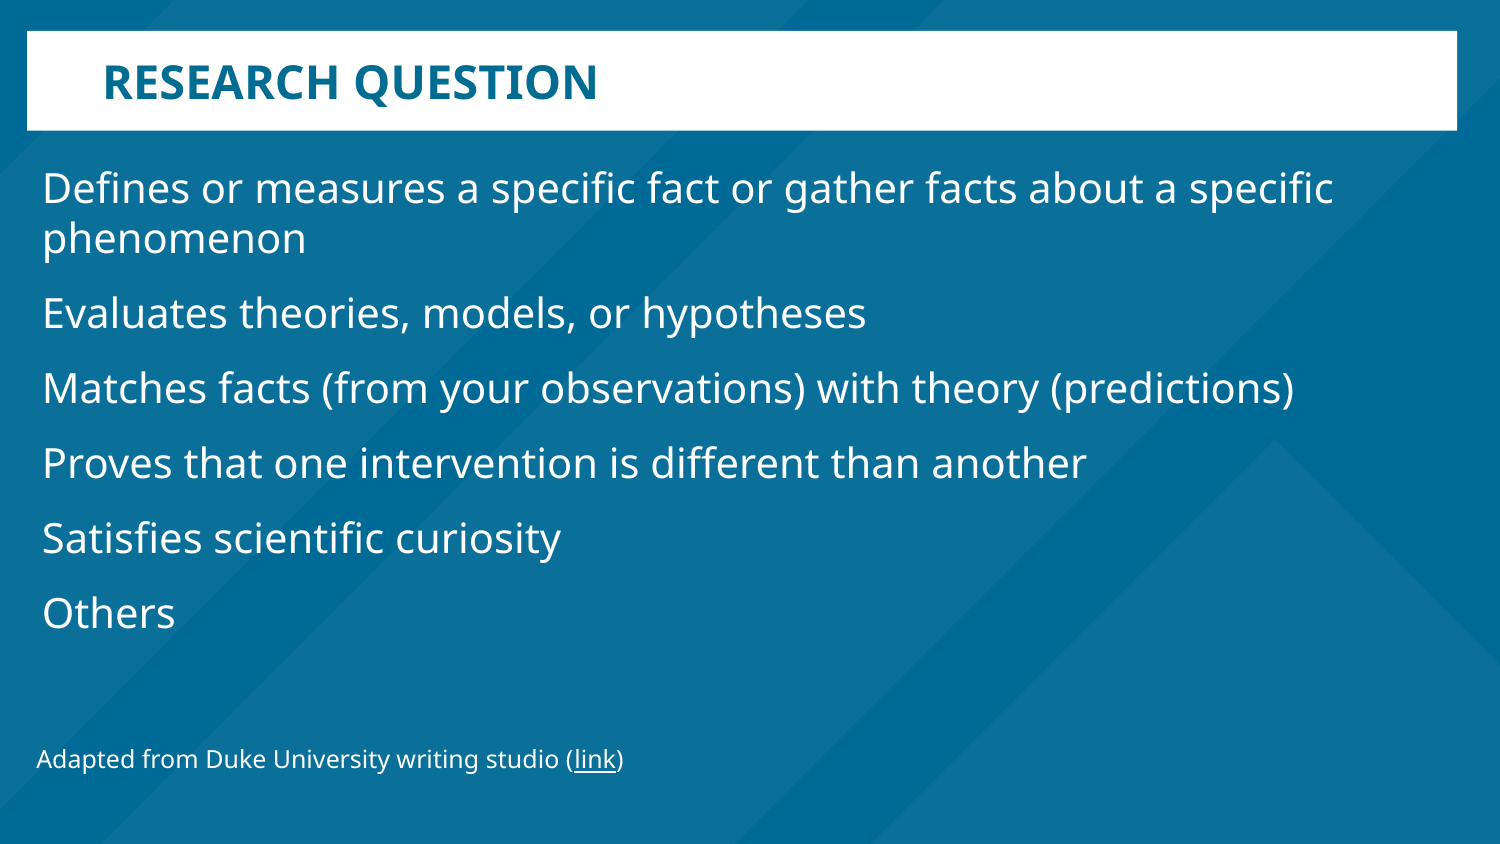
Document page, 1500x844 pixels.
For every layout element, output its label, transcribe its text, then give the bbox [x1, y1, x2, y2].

text_box Defines or measures a specific fact or gather facts about a specific phenomenon Evaluates theories, models, or hypotheses Matches facts (from your observations) with theory (predictions) Proves that one intervention is different than another Satisfies scientific curiosity Others [27, 154, 1442, 644]
text_box Adapted from Duke University writing studio (link) [21, 736, 639, 786]
title Research question [27, 30, 1458, 131]
